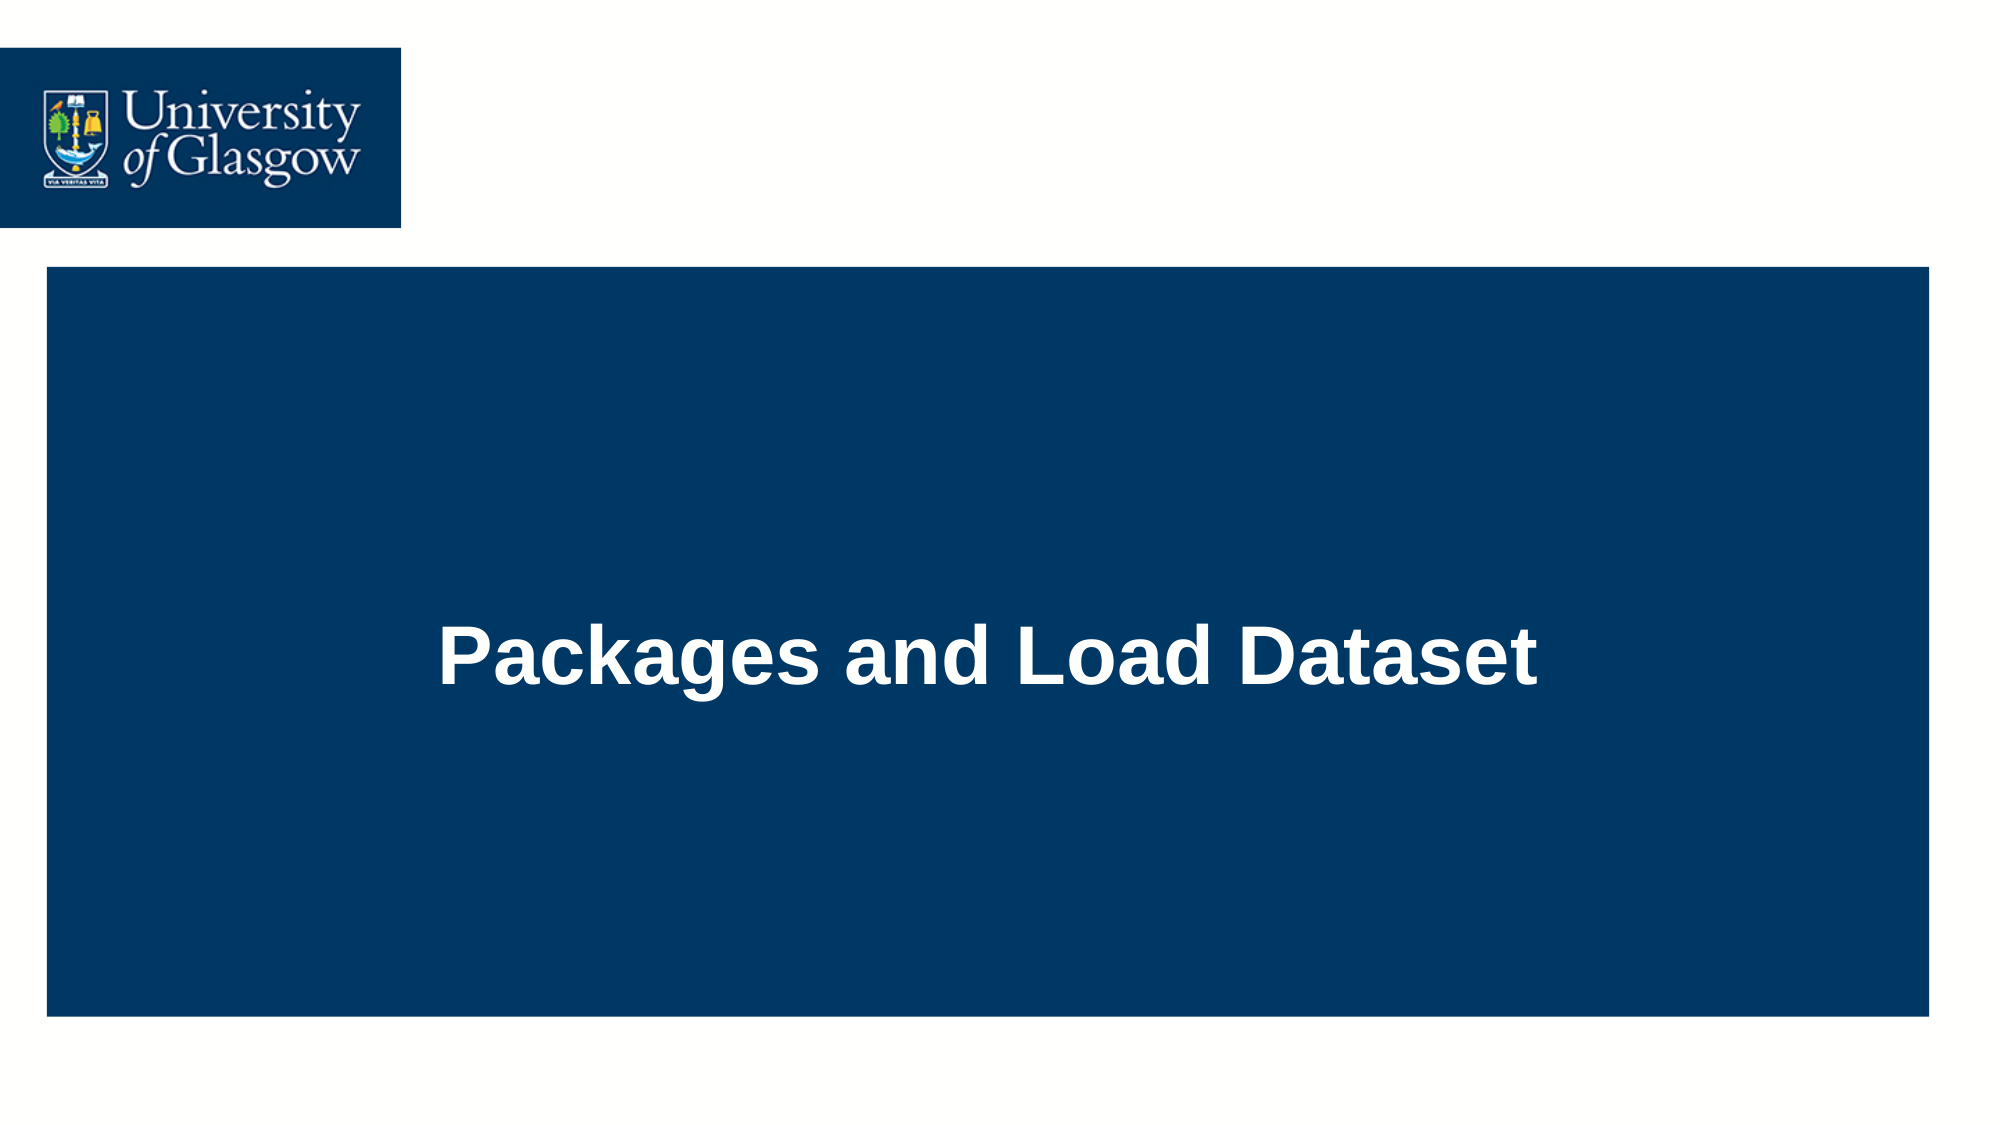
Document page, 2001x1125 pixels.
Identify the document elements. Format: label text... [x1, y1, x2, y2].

list Packages and Load Dataset [46, 266, 1930, 1017]
picture [0, 0, 2000, 1125]
